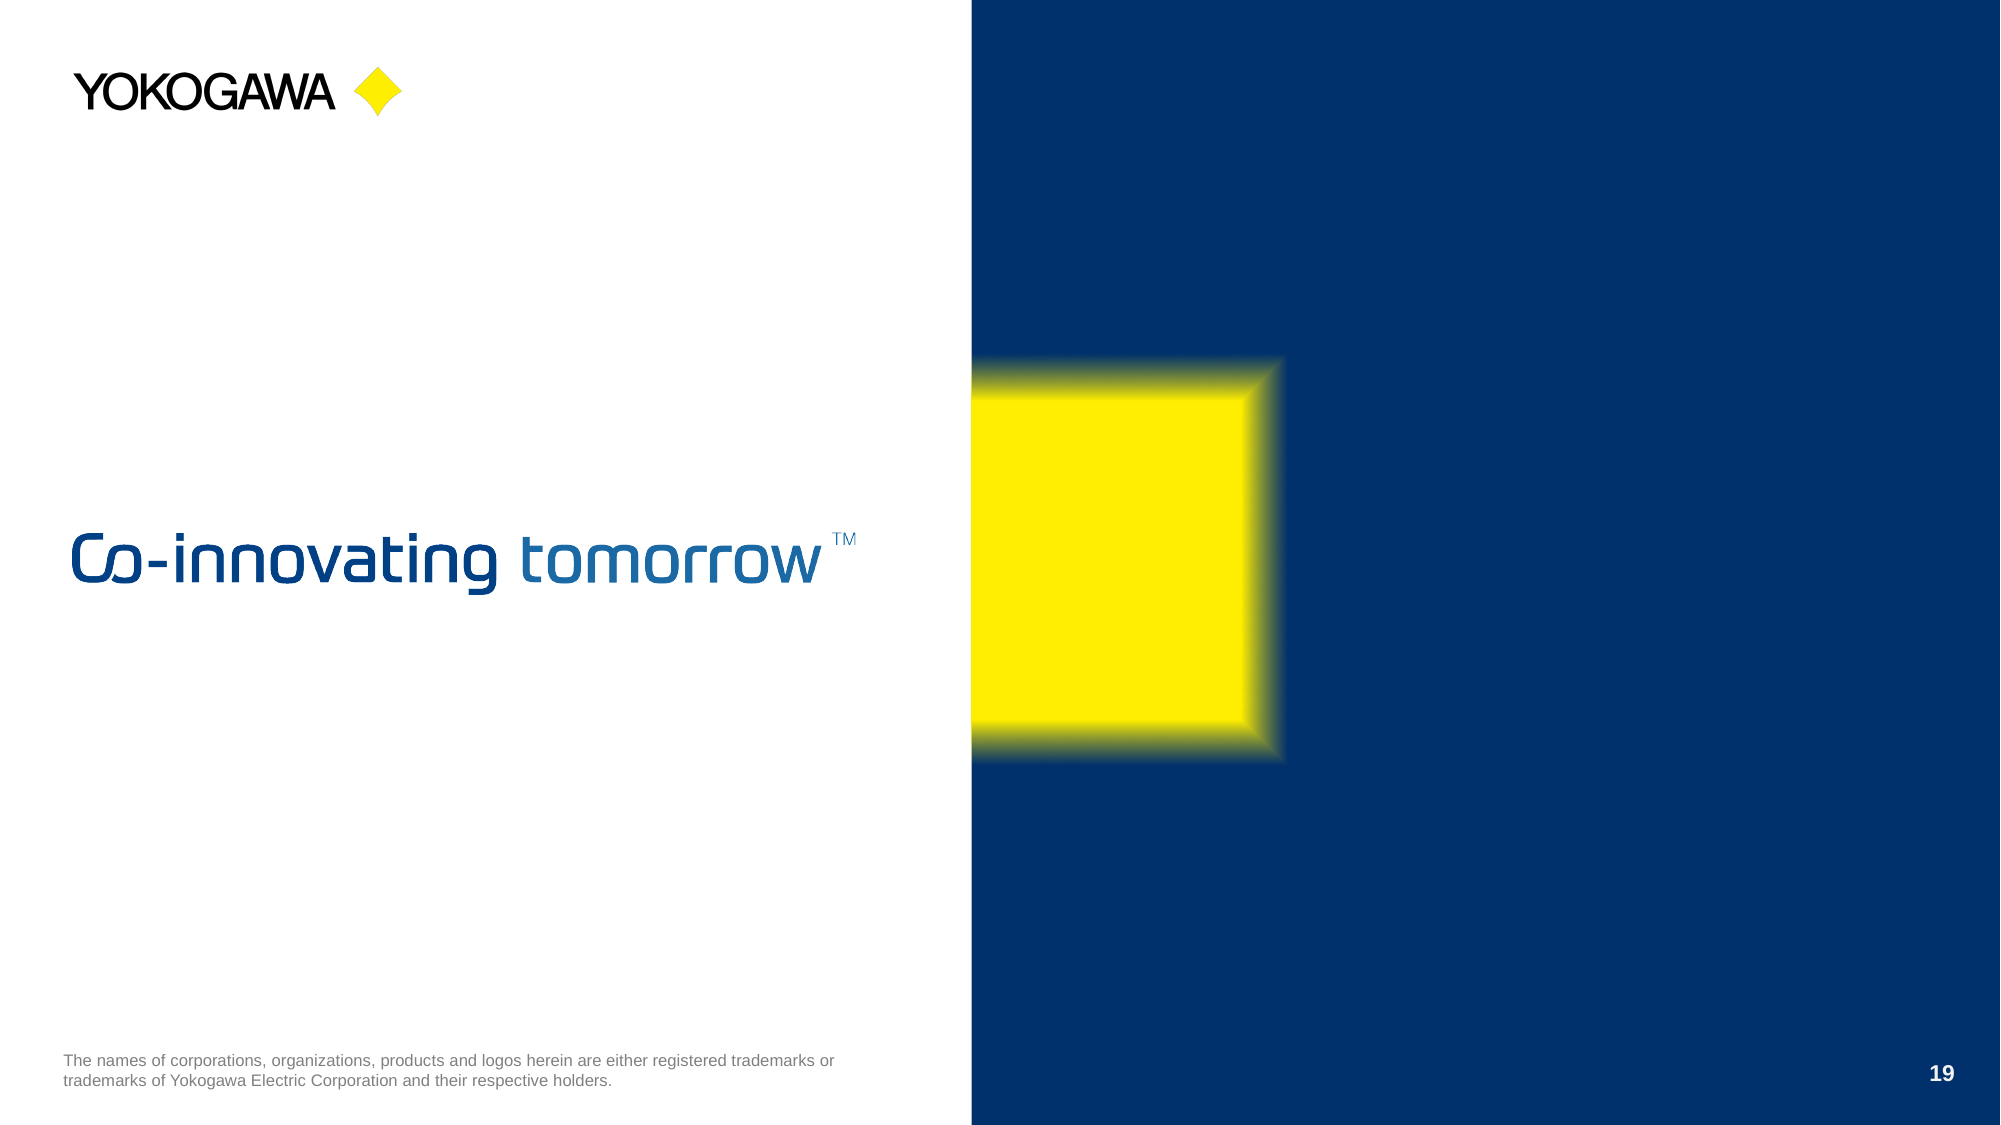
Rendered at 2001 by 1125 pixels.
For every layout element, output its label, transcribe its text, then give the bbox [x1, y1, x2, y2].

picture [34, 501, 881, 619]
picture [971, 288, 1354, 832]
slide_number 19 [1904, 1042, 1970, 1103]
picture [73, 67, 427, 130]
